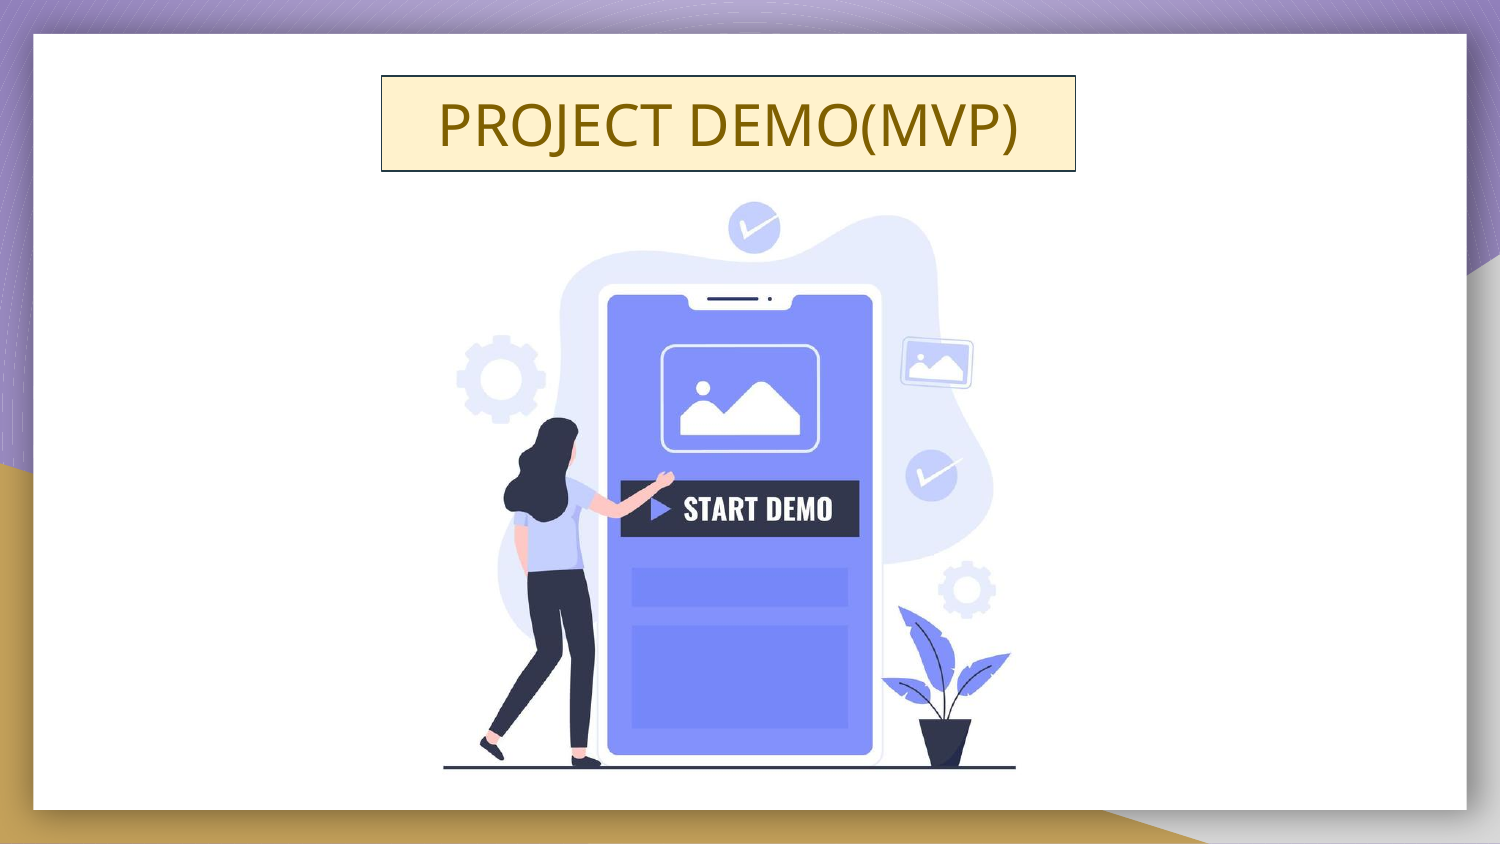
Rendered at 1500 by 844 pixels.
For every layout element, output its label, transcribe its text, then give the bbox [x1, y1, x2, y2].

picture [371, 178, 1089, 801]
text_box PROJECT DEMO(MVP) [381, 76, 1076, 172]
